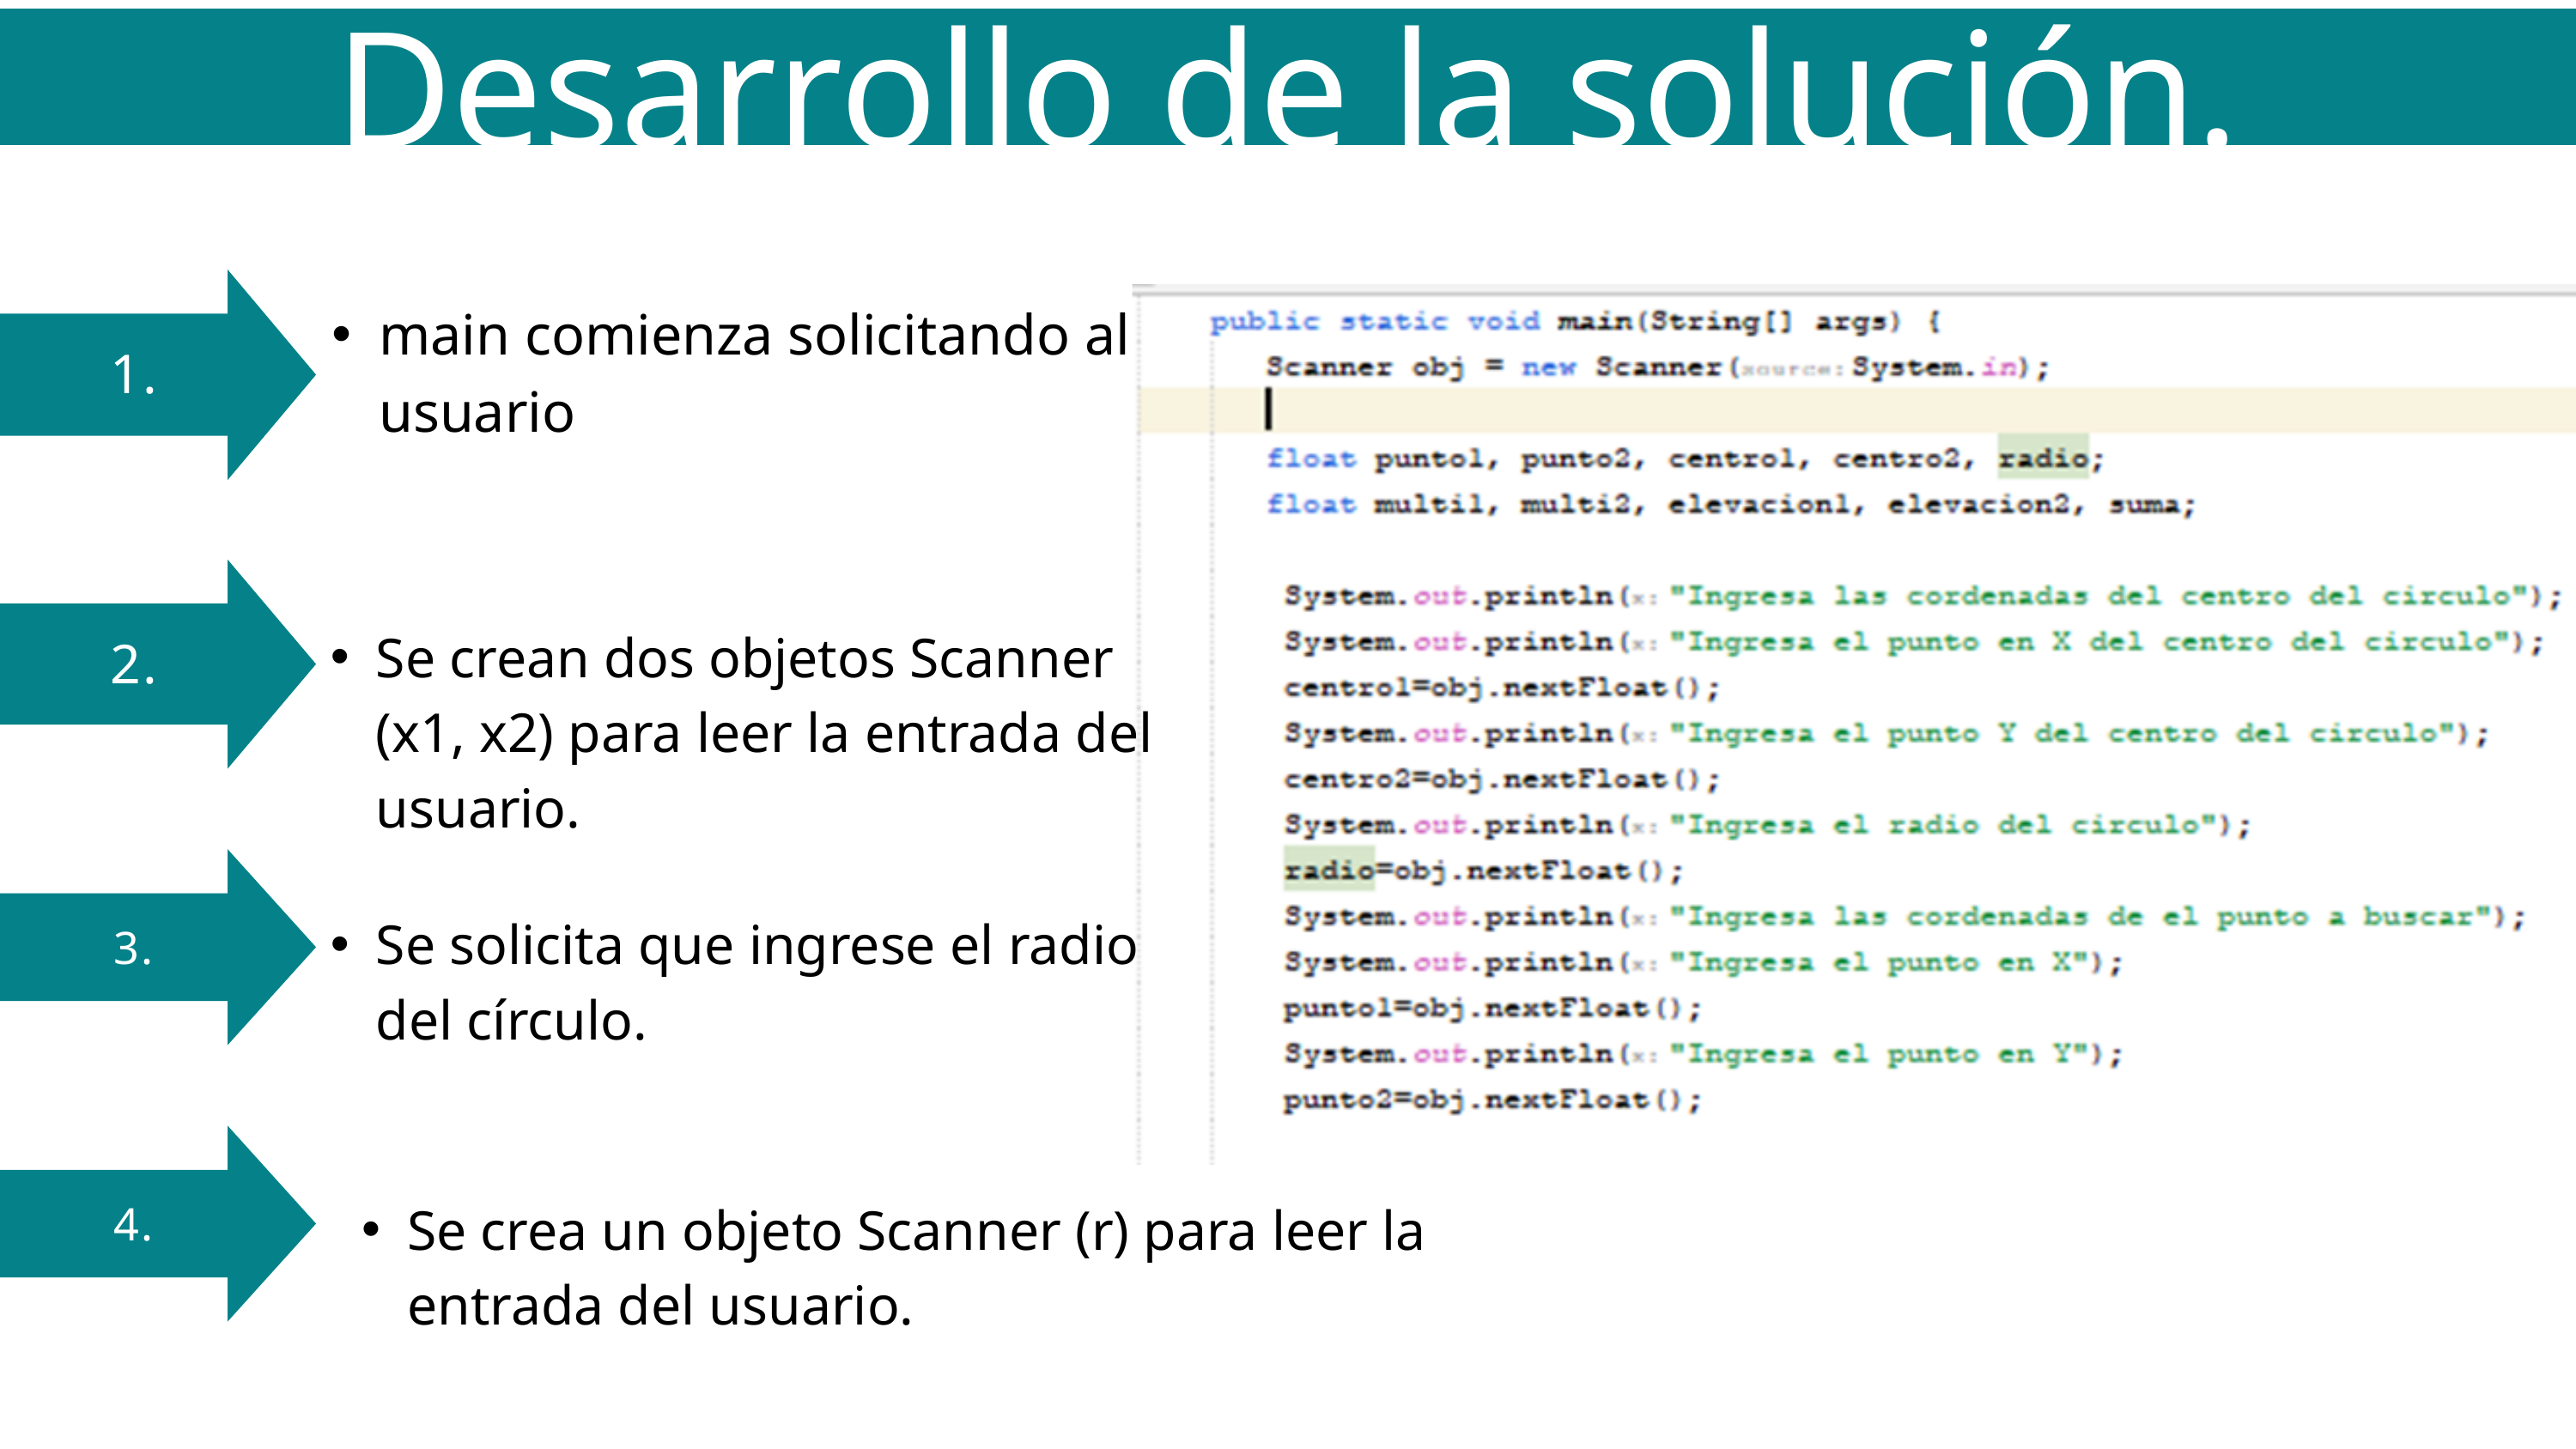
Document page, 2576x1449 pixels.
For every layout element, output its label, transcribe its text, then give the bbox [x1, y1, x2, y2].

text_box Se crea un objeto Scanner (r) para leer la entrada del usuario. [316, 1185, 1513, 1411]
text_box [1219, 0, 1357, 1365]
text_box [0, 559, 317, 769]
text_box Se crean dos objetos Scanner (x1, x2) para leer la entrada del usuario. [284, 613, 1170, 900]
text_box main comienza solicitando al usuario [284, 288, 1170, 519]
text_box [0, 269, 317, 481]
text_box Desarrollo de la solución. [1363, 0, 2249, 180]
text_box Se solicita que ingrese el radio del círculo. [284, 900, 1170, 1126]
text_box [1132, 284, 1214, 1165]
text_box [1363, 284, 2576, 1165]
text_box Desarrollo de la solución. [327, 0, 1214, 180]
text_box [0, 1125, 317, 1322]
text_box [0, 848, 317, 1046]
